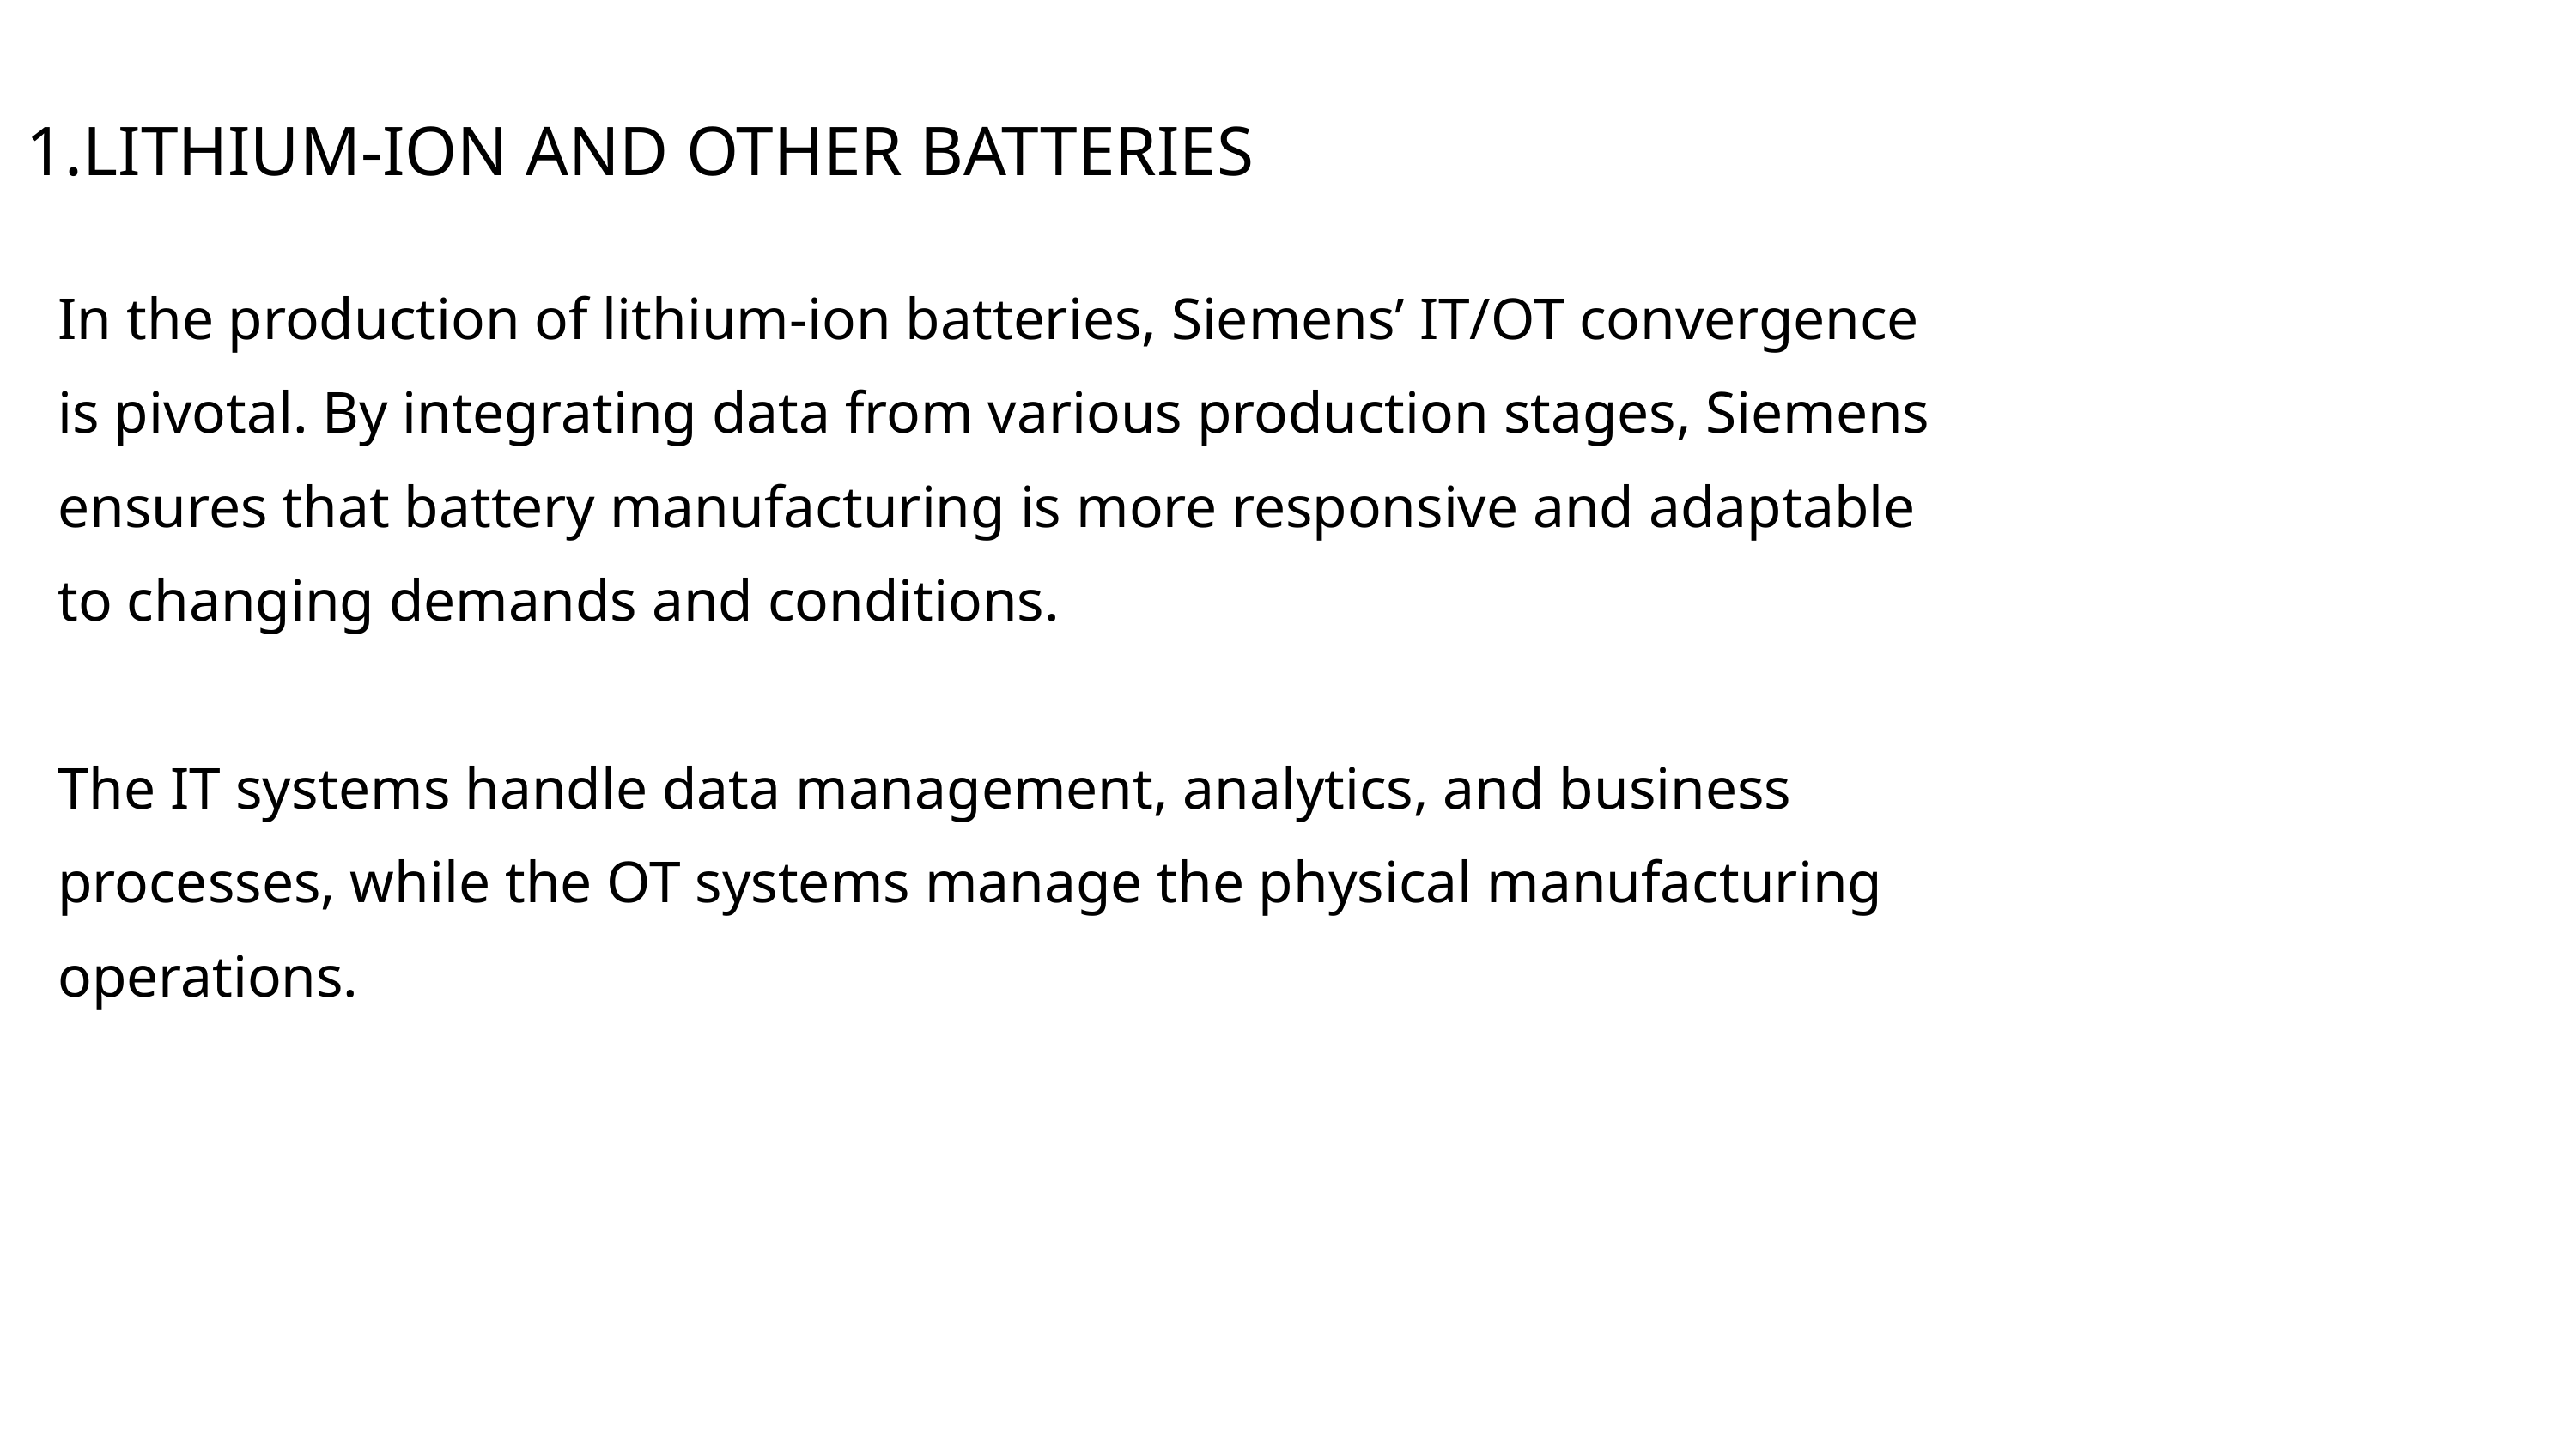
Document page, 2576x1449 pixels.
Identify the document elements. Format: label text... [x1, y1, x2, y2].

text_box LITHIUM-ION AND OTHER BATTERIES [0, 94, 1531, 190]
text_box In the production of lithium-ion batteries, Siemens’ IT/OT convergence is pivotal. By integrating data from various production stages, Siemens ensures that battery manufacturing is more responsive and adaptable to changing demands and conditions. The IT systems handle data management, analytics, and business processes, while the OT systems manage the physical manufacturing operations. [58, 257, 1943, 1149]
